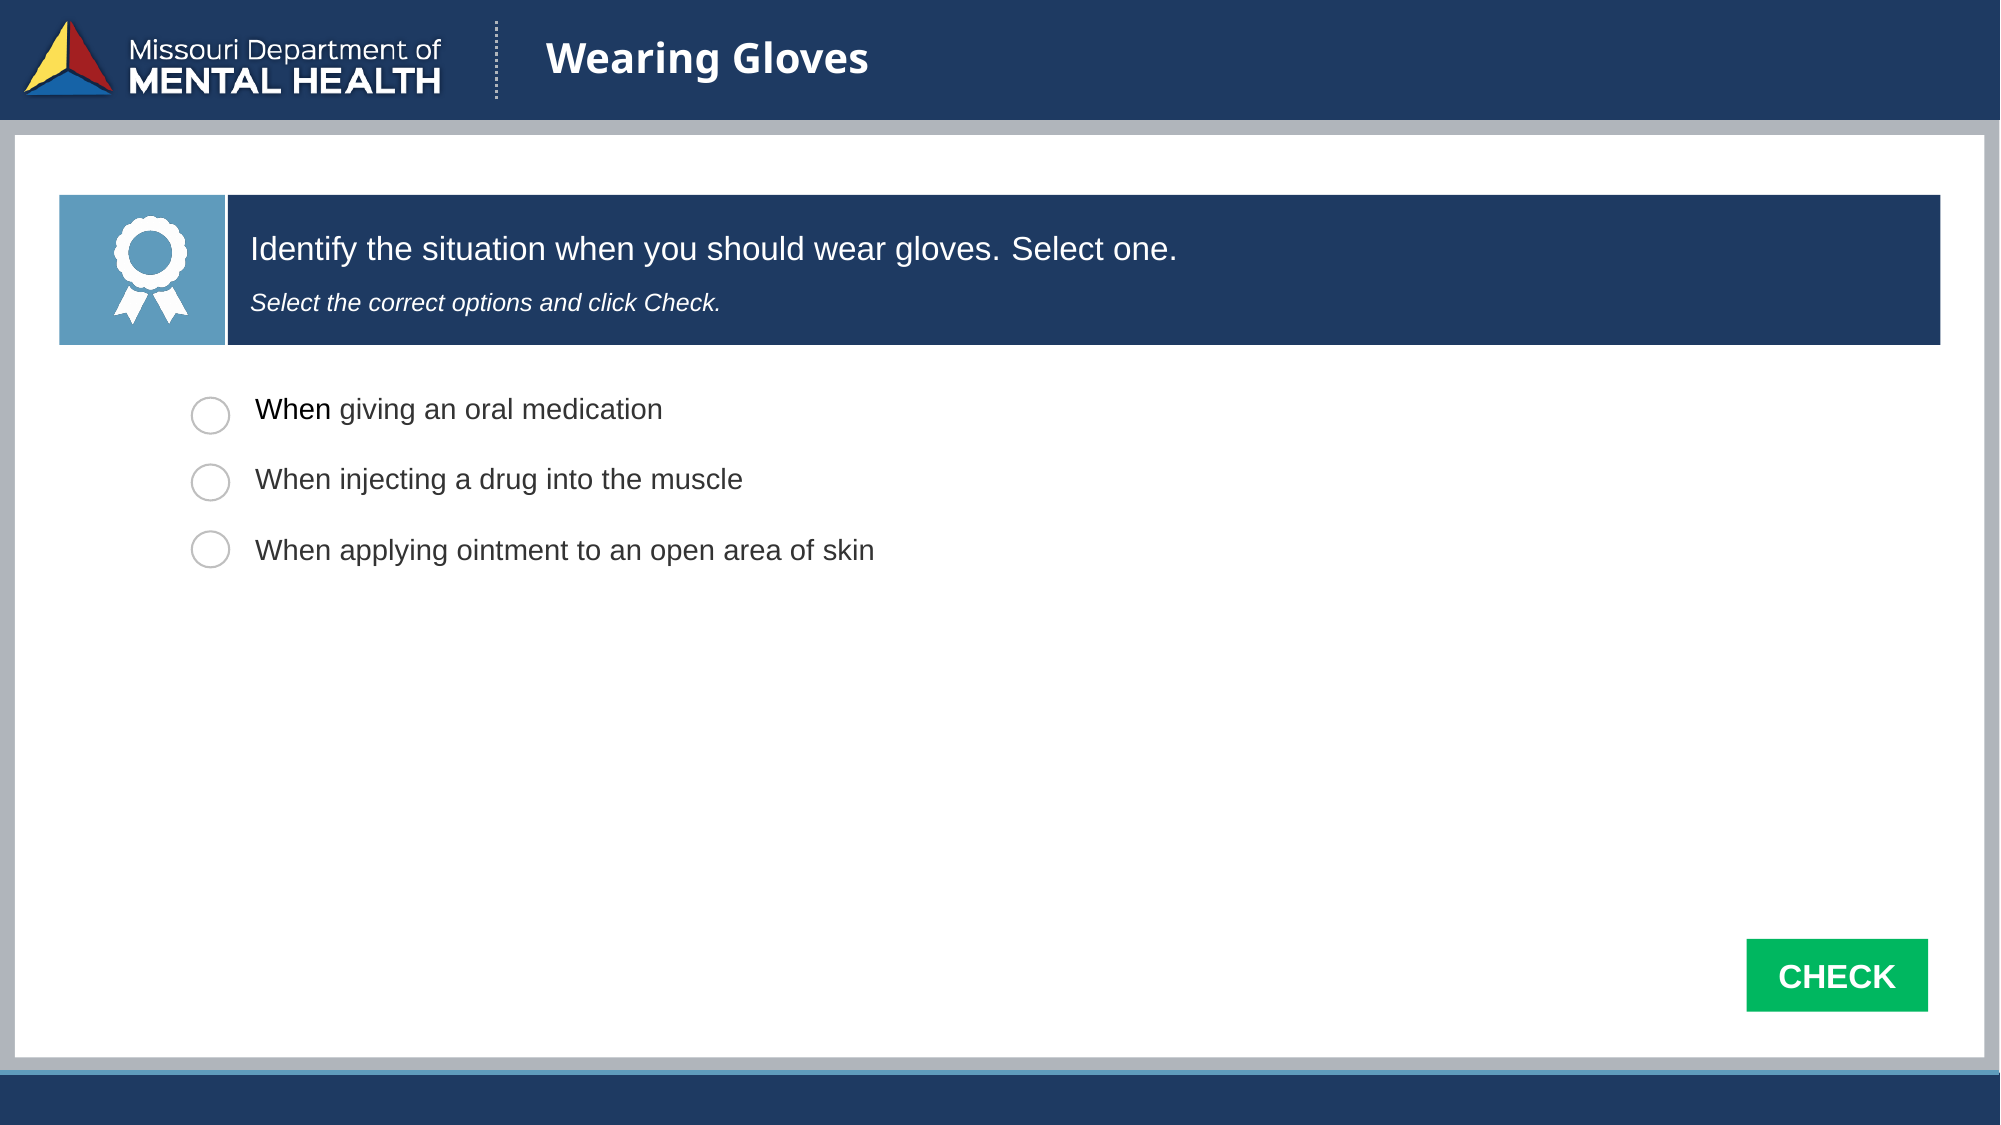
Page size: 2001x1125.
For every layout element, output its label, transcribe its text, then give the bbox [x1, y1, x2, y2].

text_box CHECK [1746, 938, 1929, 1013]
picture [15, 14, 462, 106]
text_box When applying ointment to an open area of skin [240, 524, 1441, 574]
text_box [190, 463, 231, 502]
picture [89, 209, 211, 331]
text_box When giving an oral medication [240, 383, 1441, 433]
text_box [190, 396, 231, 435]
text_box [190, 530, 231, 569]
list Wearing Gloves [531, 18, 1985, 102]
text_box When injecting a drug into the muscle [240, 452, 1441, 503]
list Identify the situation when you should wear gloves. Select one. Select the correct options and click Check. [235, 225, 1887, 319]
